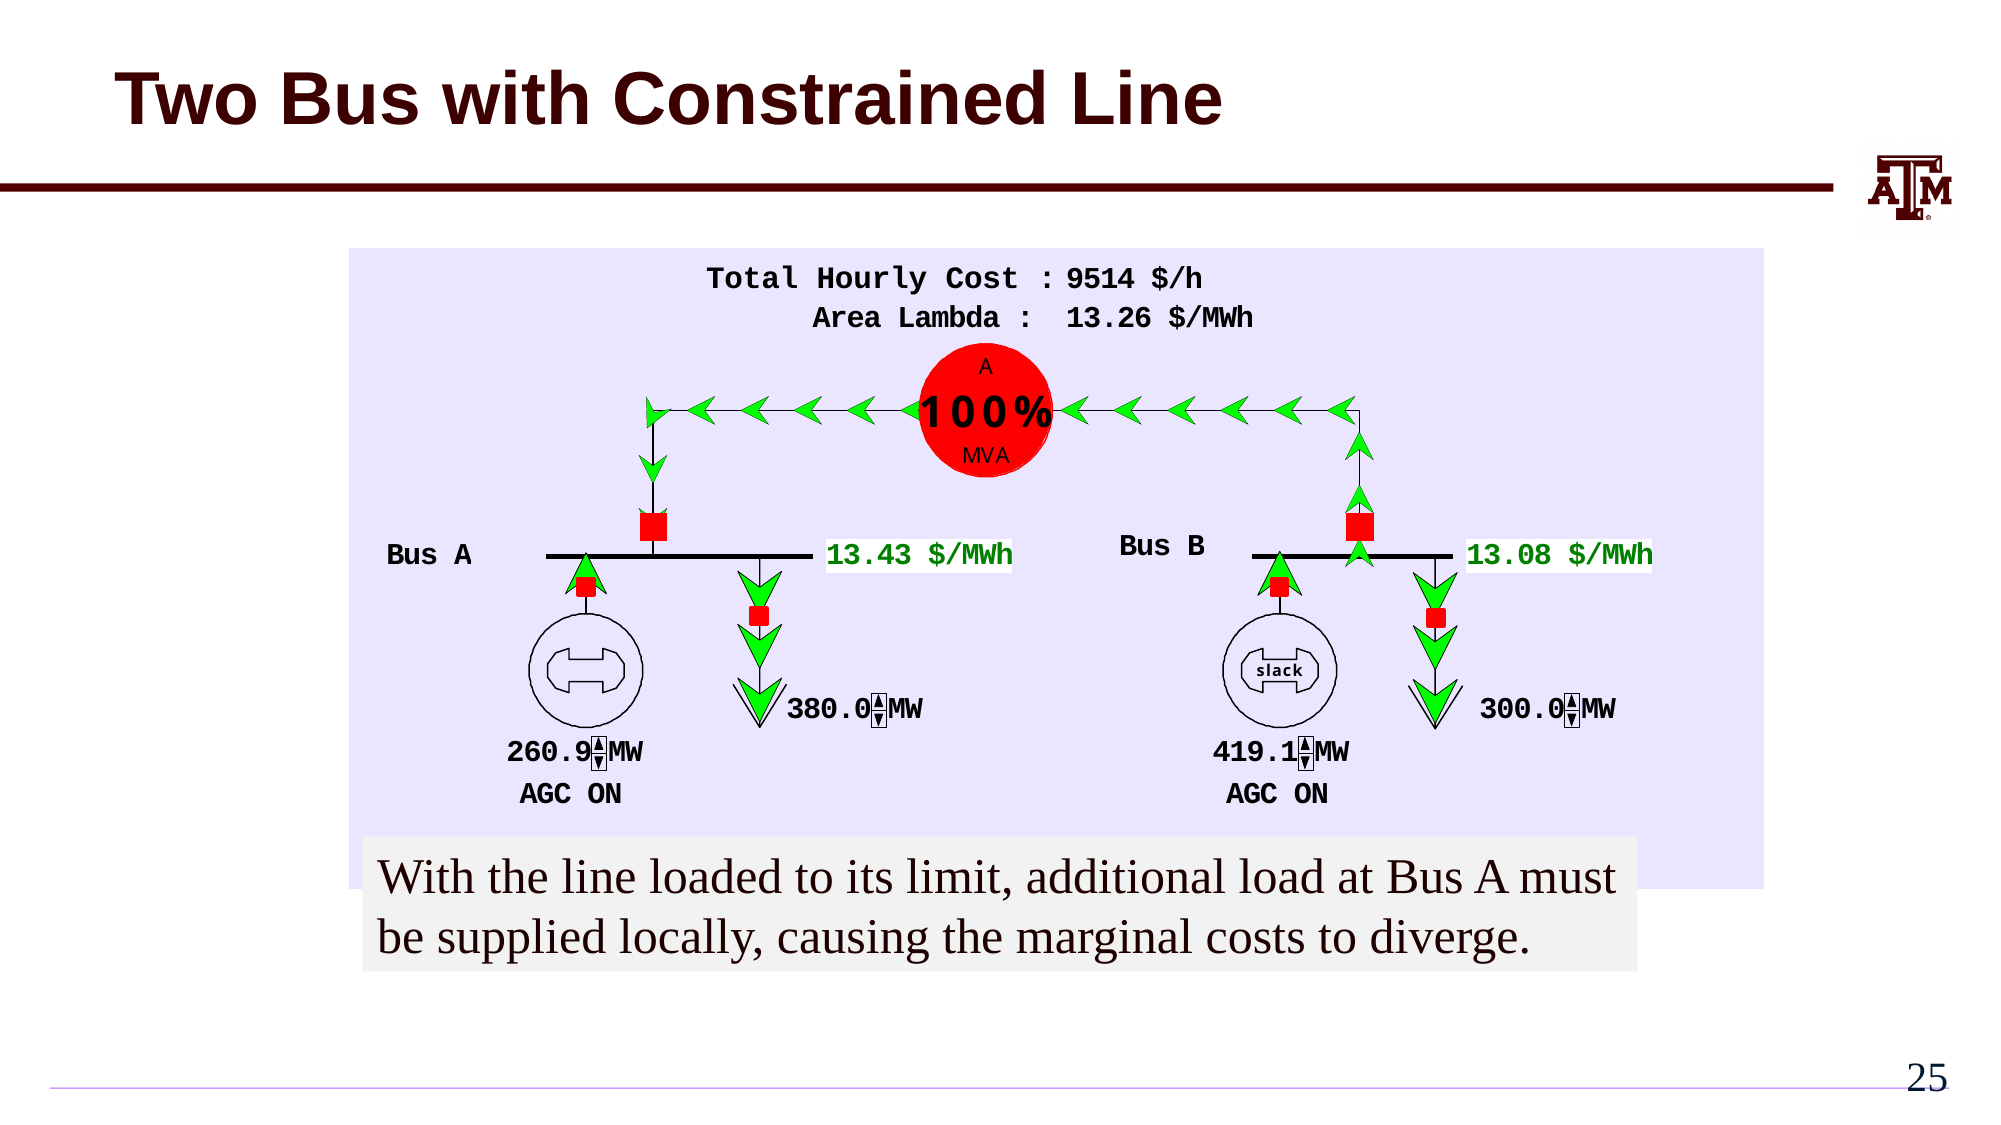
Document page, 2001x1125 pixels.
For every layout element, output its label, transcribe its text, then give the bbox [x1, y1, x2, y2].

text_box 24 [1862, 1037, 1964, 1113]
title Two Bus with Constrained Line [99, 12, 1851, 189]
picture [1856, 137, 1963, 238]
picture [349, 247, 1765, 890]
text_box With the line loaded to its limit, additional load at Bus A must be supplied locally, causing the marginal costs to diverge. [362, 898, 1638, 972]
